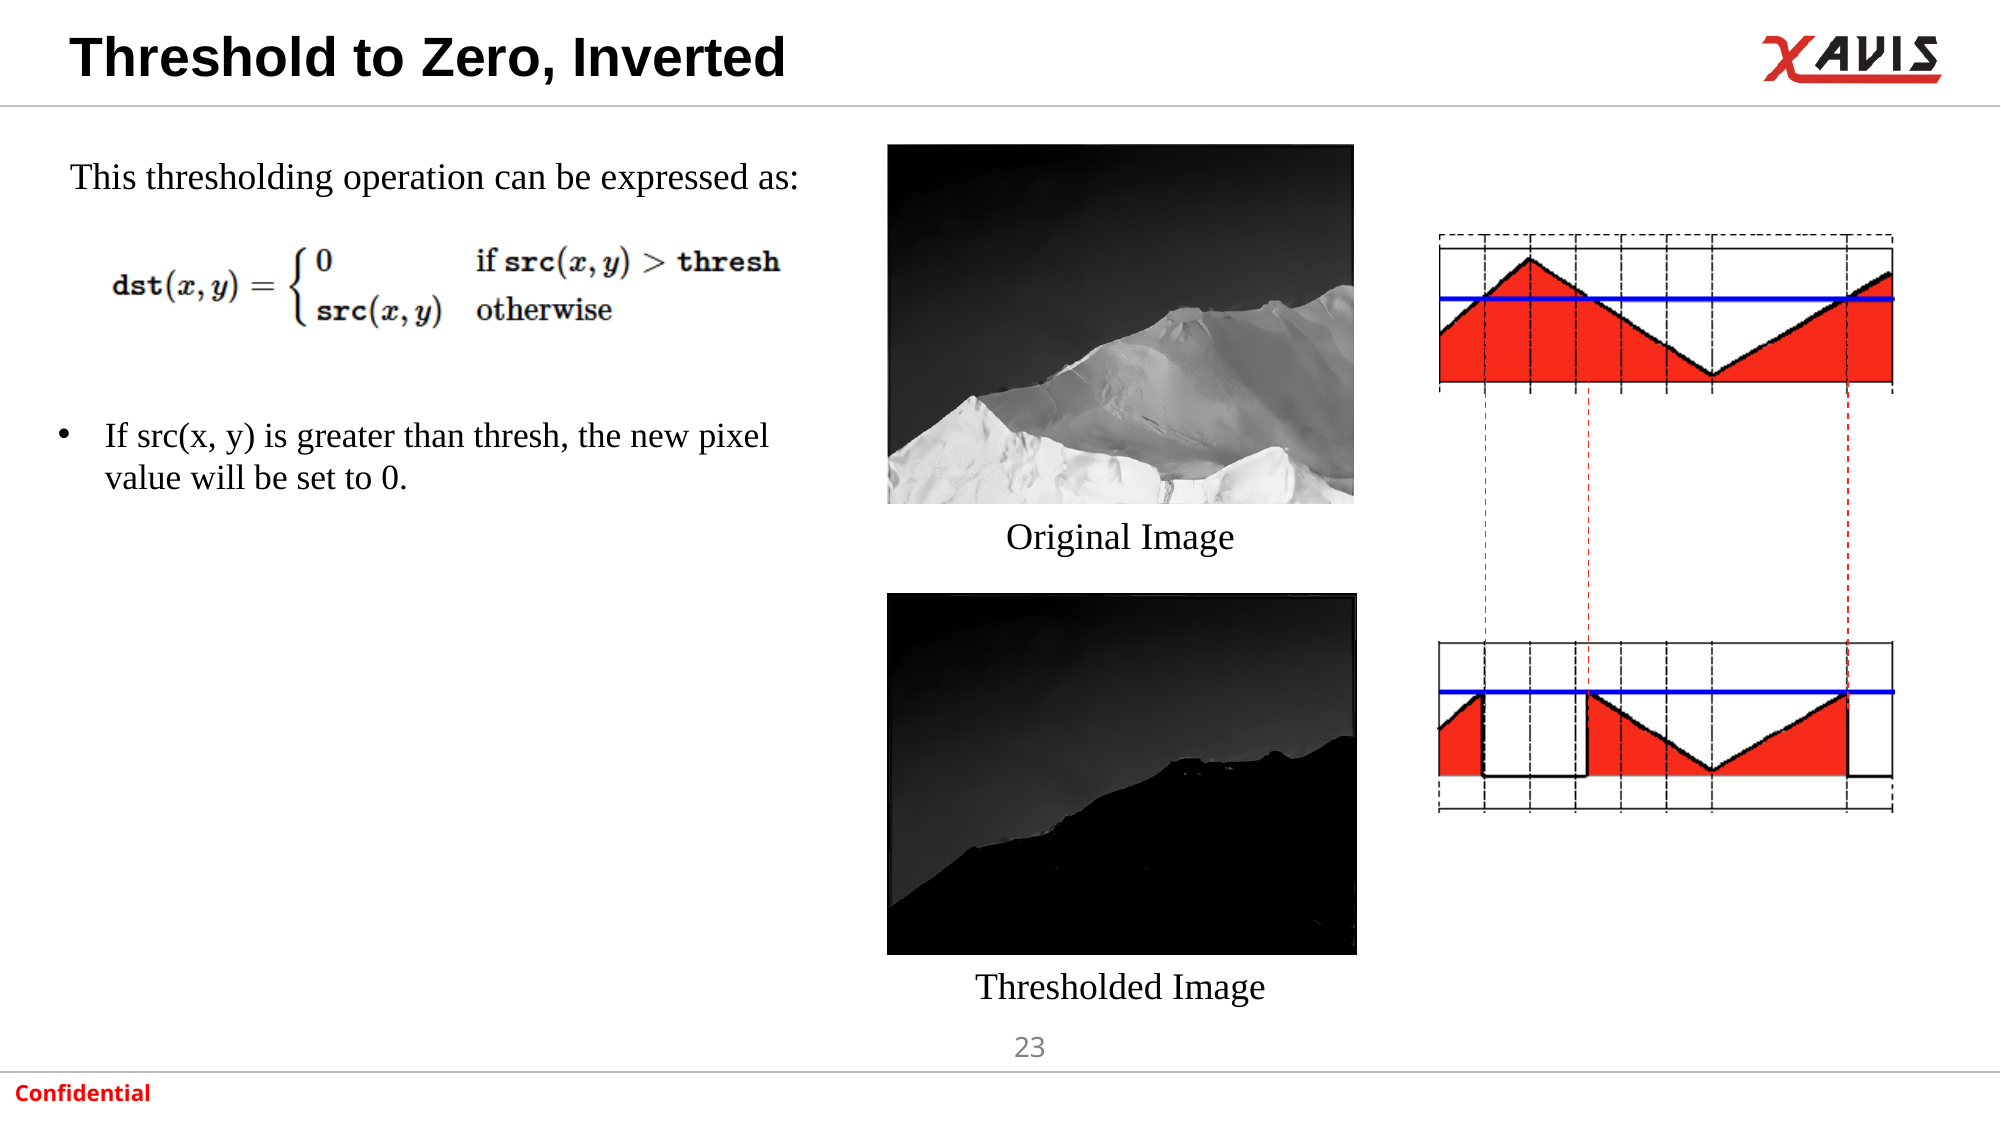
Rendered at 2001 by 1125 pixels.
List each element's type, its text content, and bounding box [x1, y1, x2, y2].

title Threshold to Zero, Inverted [55, 23, 1270, 85]
picture [887, 593, 1357, 955]
picture [887, 144, 1354, 504]
picture [1437, 641, 1895, 813]
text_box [1485, 301, 1849, 728]
text_box Thresholded Image [910, 963, 1332, 1014]
text_box If src(x, y) is greater than thresh, the new pixel value will be set to 0. [42, 404, 867, 505]
text_box Original Image [961, 512, 1280, 565]
picture [1756, 26, 1946, 89]
picture [110, 213, 799, 333]
picture [1439, 233, 1895, 394]
text_box This thresholding operation can be expressed as: [55, 145, 885, 205]
